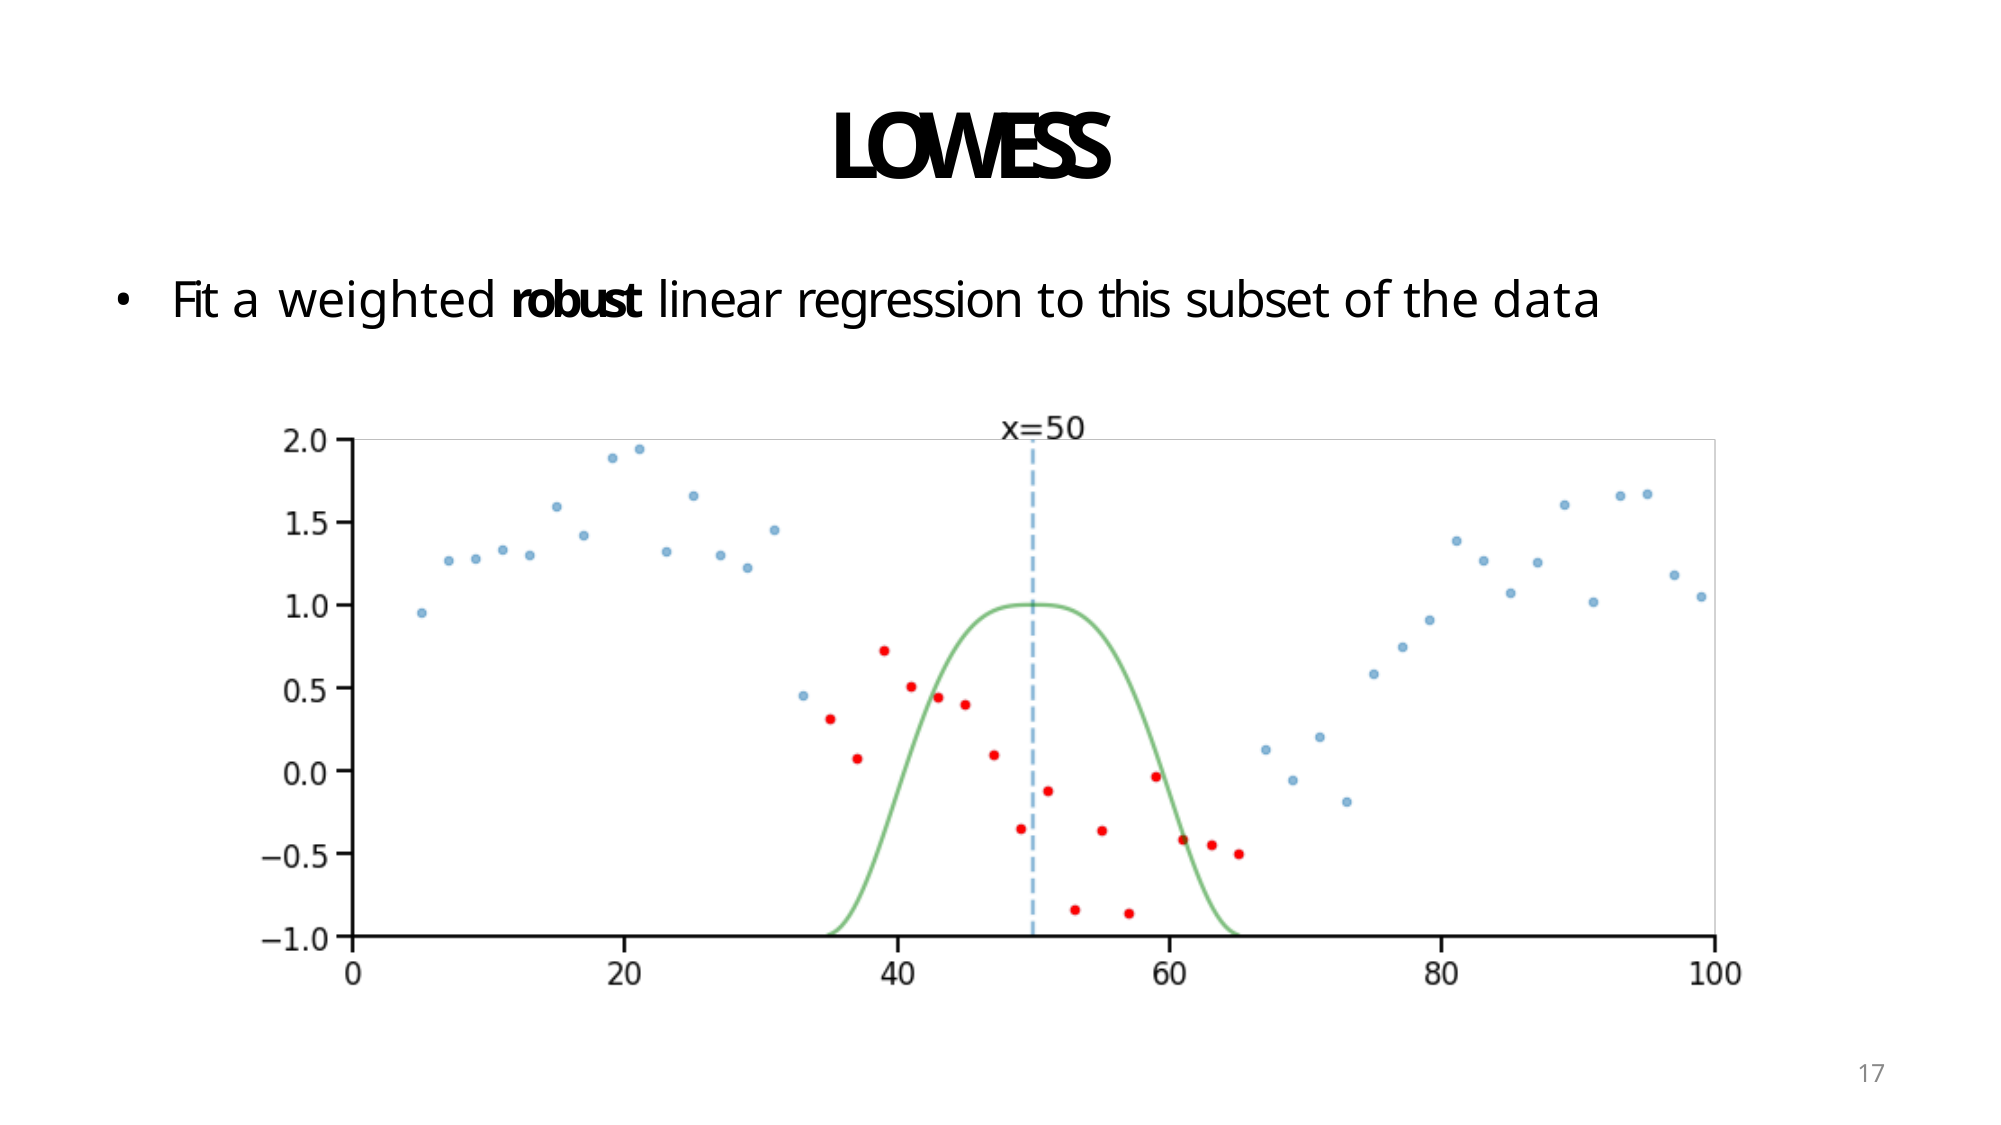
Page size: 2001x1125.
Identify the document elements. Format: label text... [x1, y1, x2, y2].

slide_number 17 [1850, 1055, 1894, 1125]
text_box Fit a weighted robust linear regression to this subset of the data [112, 265, 1692, 328]
title LOWESS [116, 84, 1884, 275]
picture [245, 402, 1755, 1006]
